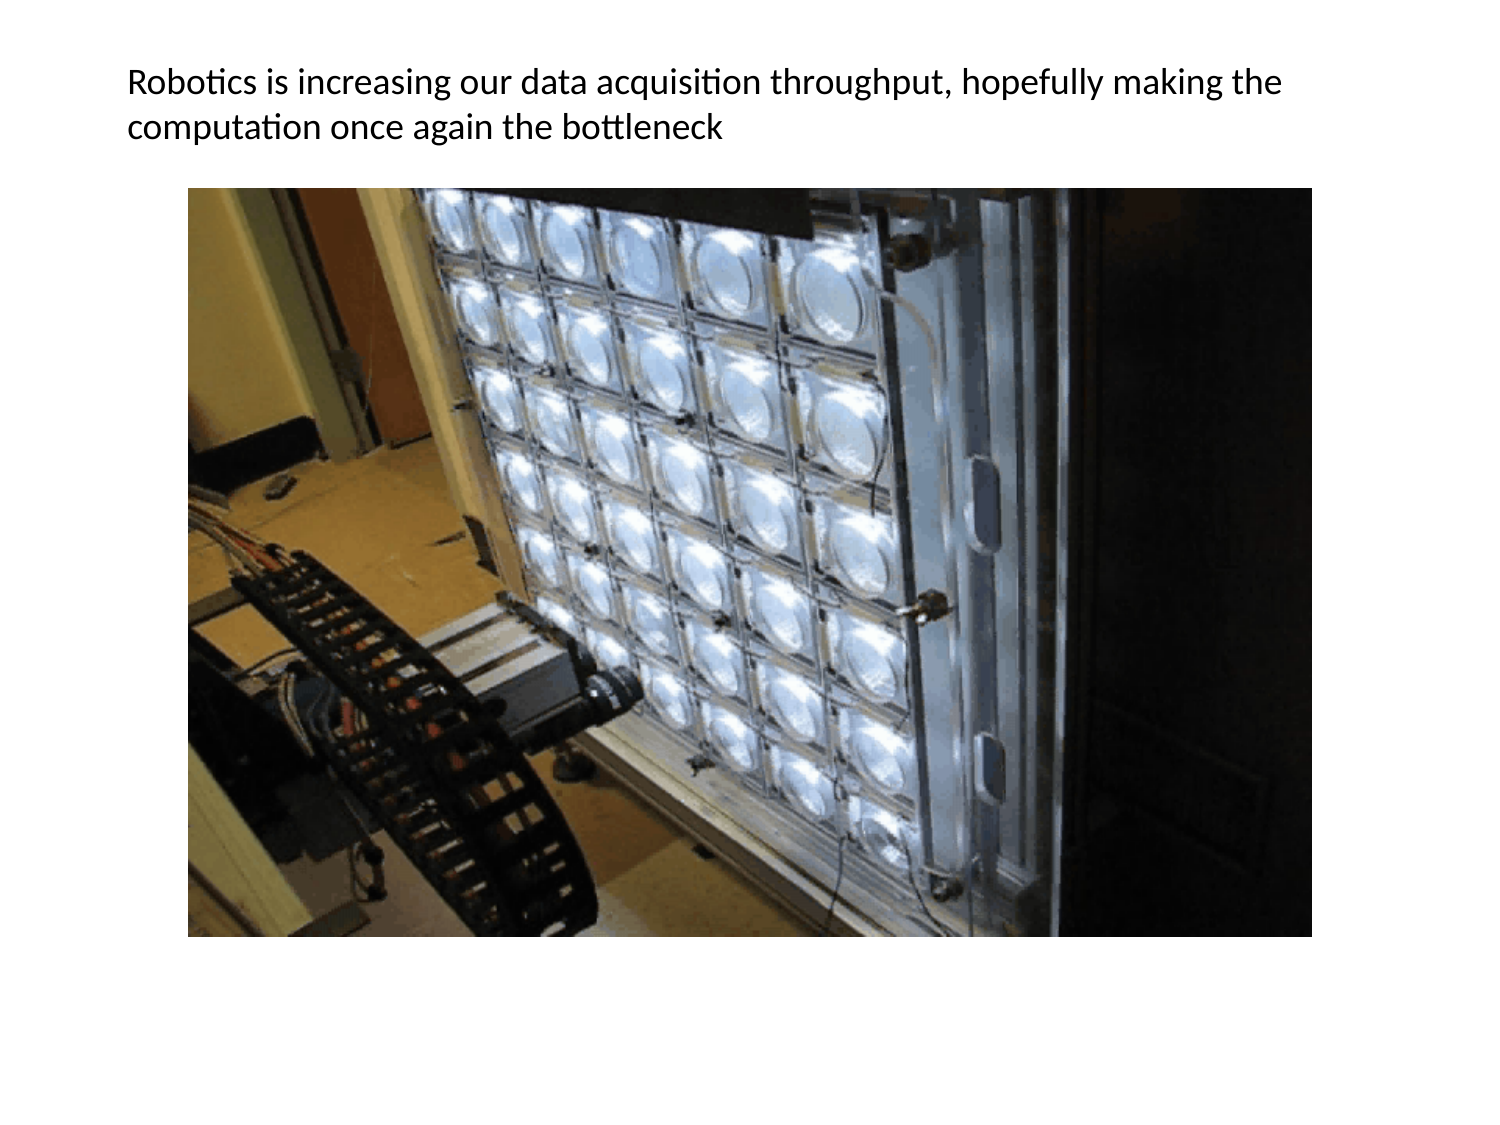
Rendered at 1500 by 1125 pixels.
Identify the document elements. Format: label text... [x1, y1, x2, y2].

text_box Robotics is increasing our data acquisition throughput, hopefully making the computation once again the bottleneck [112, 49, 1363, 155]
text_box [187, 187, 1313, 938]
